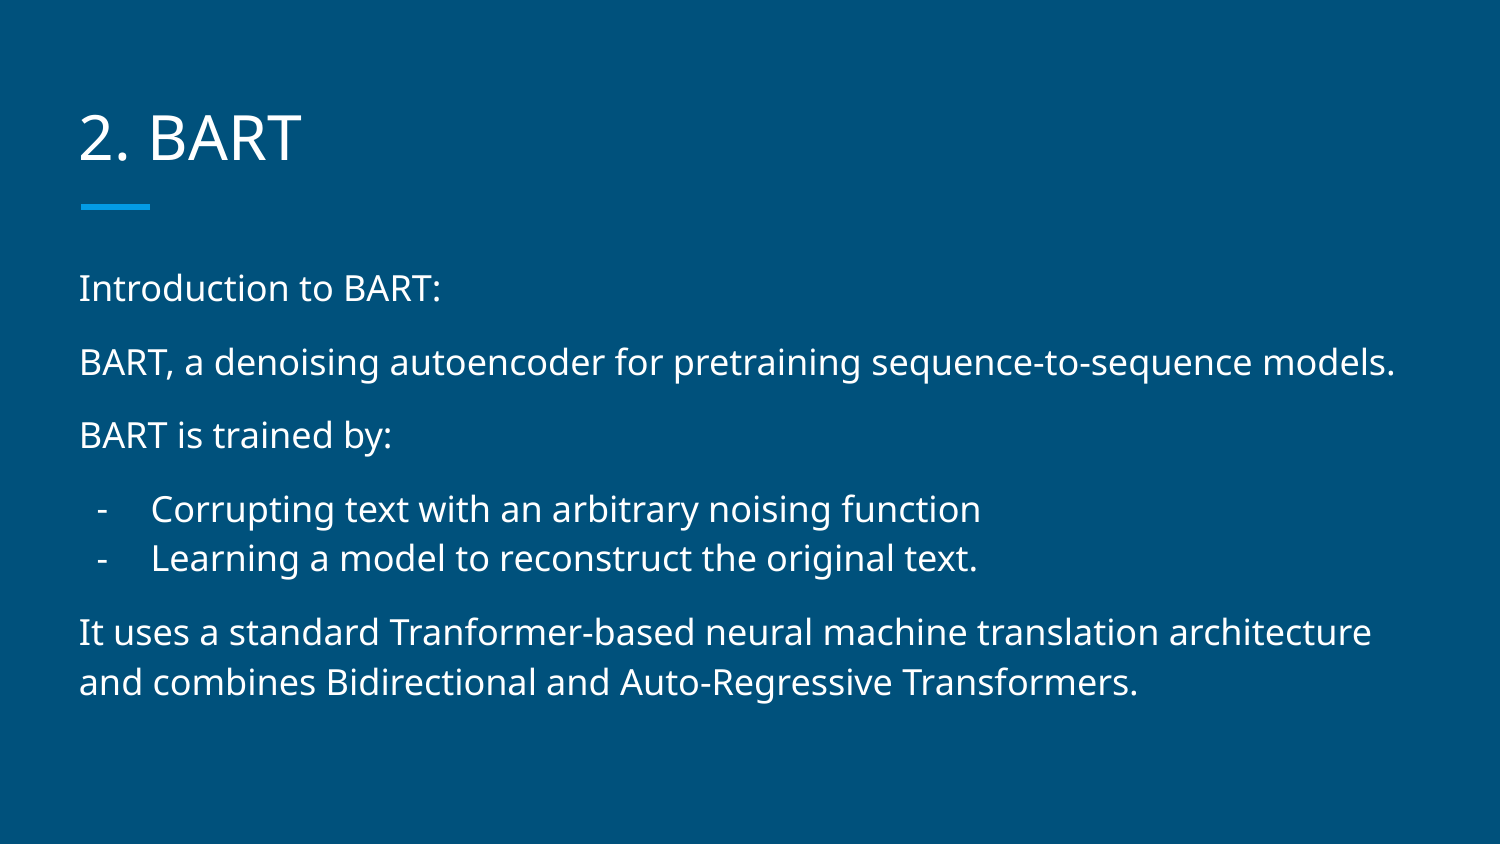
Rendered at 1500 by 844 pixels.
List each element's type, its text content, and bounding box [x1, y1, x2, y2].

list Introduction to BART: BART, a denoising autoencoder for pretraining sequence-to-sequence models. BART is trained by: Corrupting text with an arbitrary noising function Learning a model to reconstruct the original text. It uses a standard Tranformer-based neural machine translation architecture and combines Bidirectional and Auto-Regressive Transformers. [63, 244, 1437, 750]
title 2. BART [63, 75, 1437, 188]
